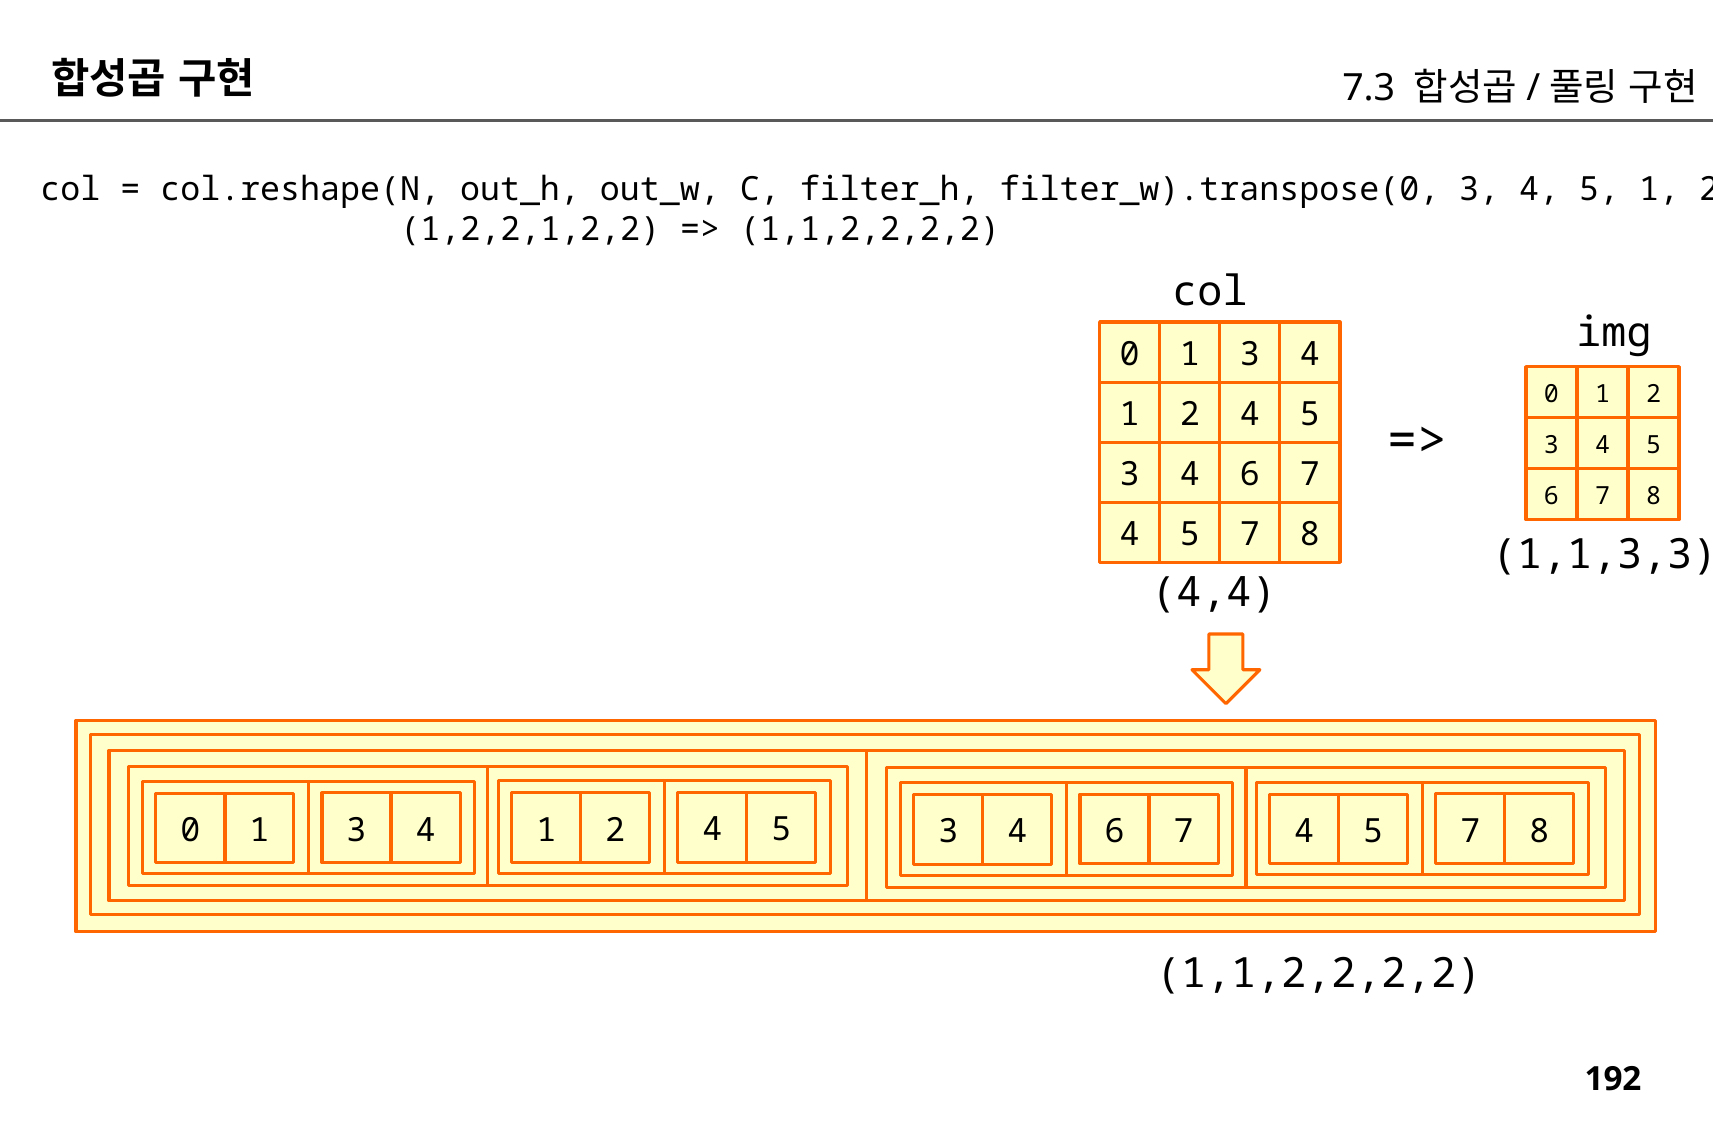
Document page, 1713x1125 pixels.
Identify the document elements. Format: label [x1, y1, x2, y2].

text_box [916, 44, 1713, 111]
text_box [1477, 365, 1713, 585]
text_box [25, 159, 1713, 255]
text_box [1561, 297, 1667, 363]
text_box [1098, 256, 1342, 622]
text_box [1373, 400, 1463, 476]
text_box [11, 13, 803, 105]
text_box [1190, 631, 1262, 706]
text_box [74, 718, 1658, 934]
text_box [1141, 938, 1496, 1003]
